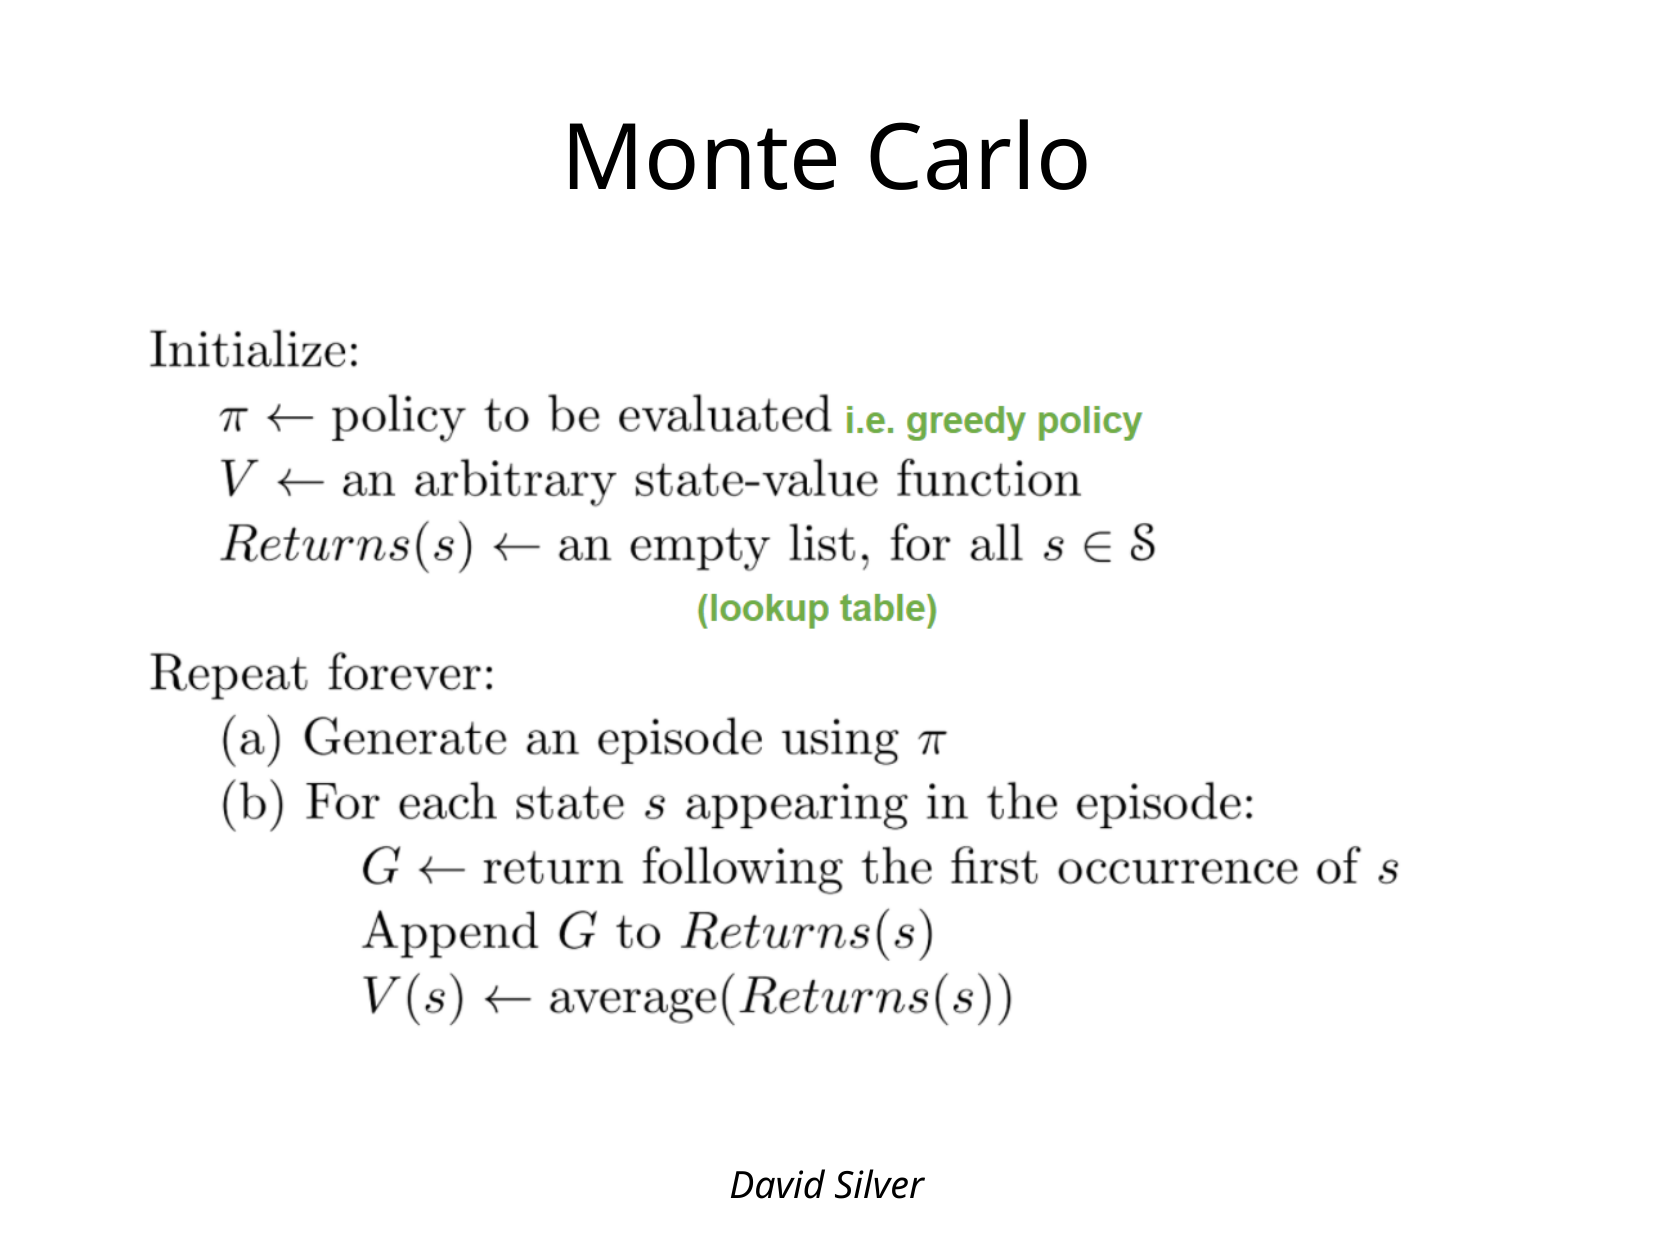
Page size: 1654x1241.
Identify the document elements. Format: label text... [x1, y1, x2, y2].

picture [102, 298, 1552, 1069]
title Monte Carlo [82, 49, 1571, 257]
text_box David Silver [483, 1127, 1170, 1240]
